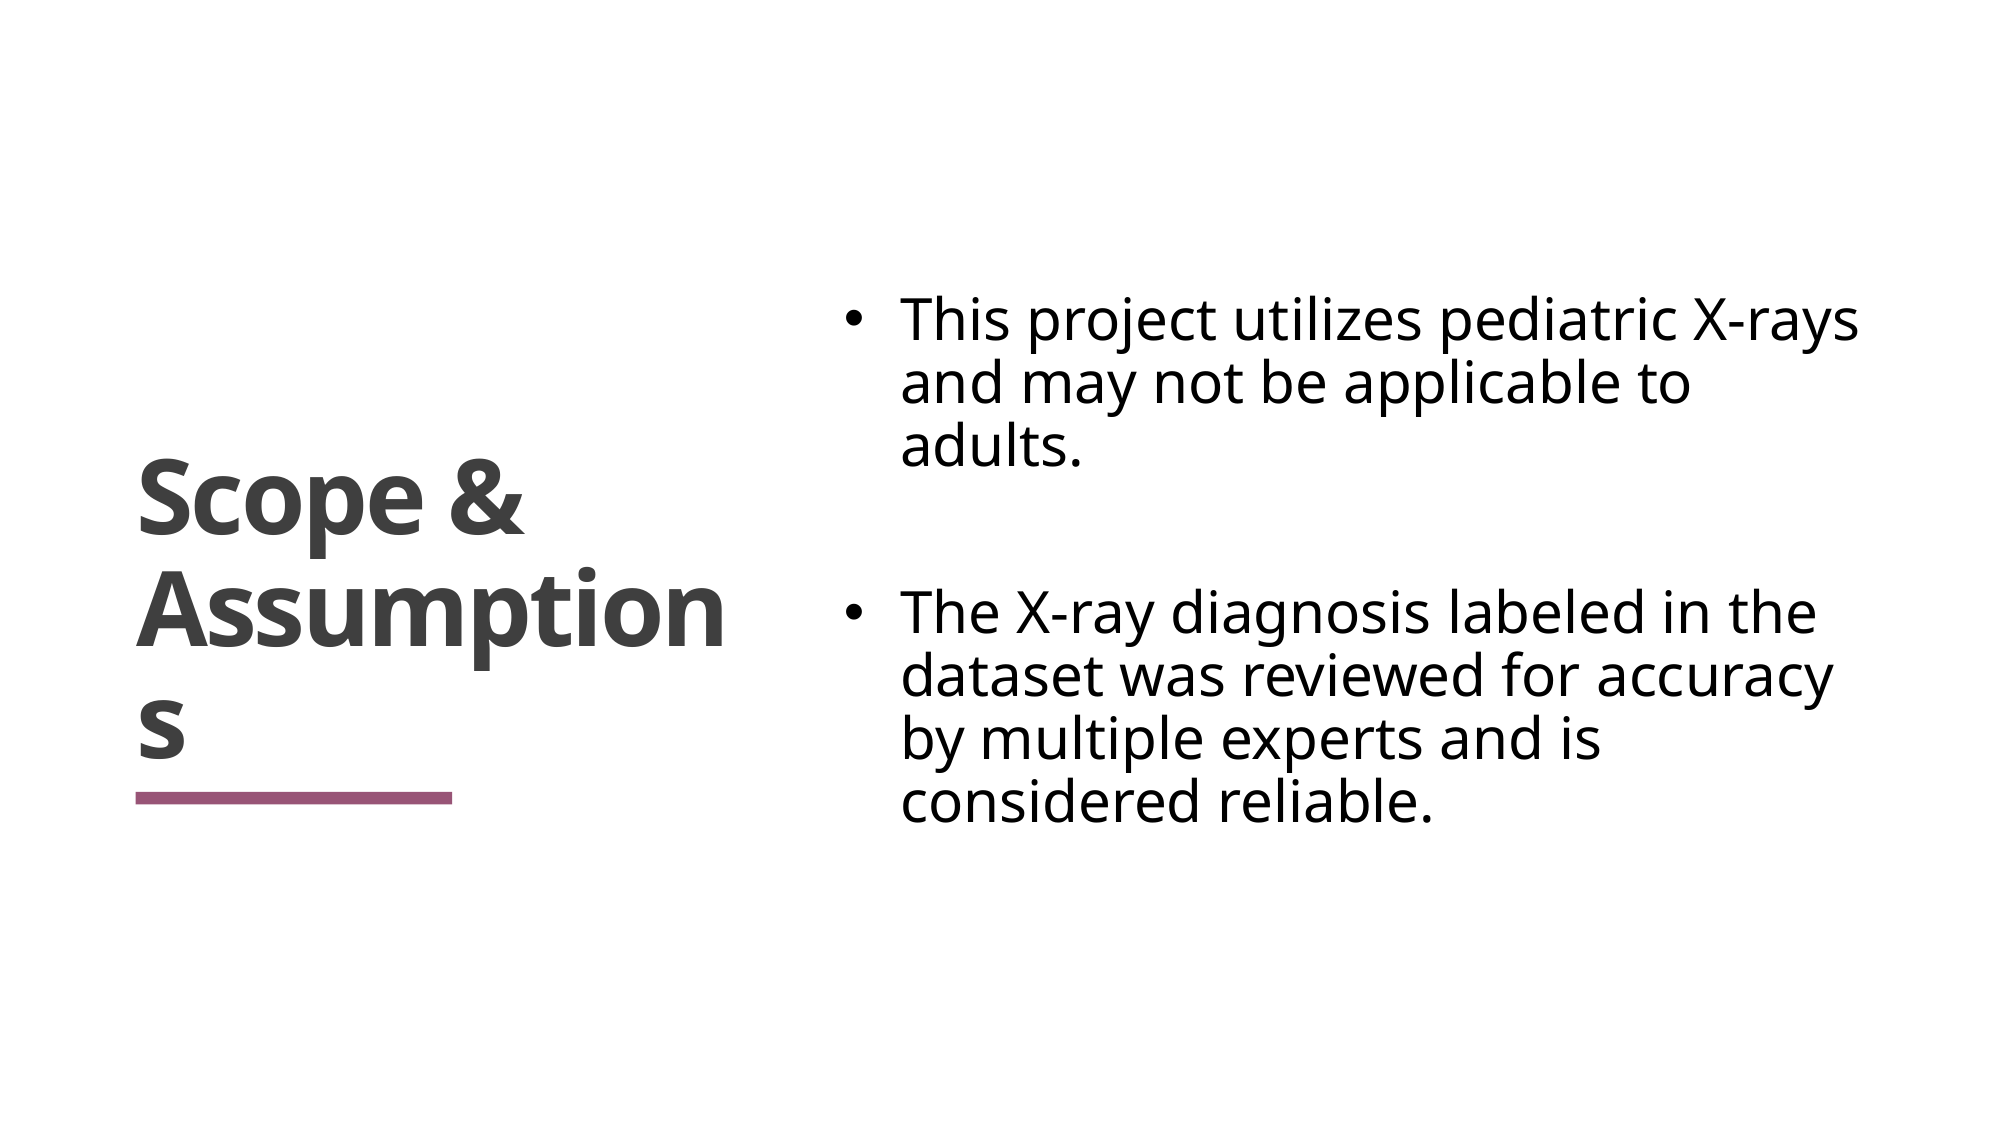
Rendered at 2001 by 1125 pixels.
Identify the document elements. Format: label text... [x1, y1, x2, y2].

title Scope & Assumptions [136, 526, 764, 782]
list This project utilizes pediatric X-rays and may not be applicable to adults. The X-ray diagnosis labeled in the dataset was reviewed for accuracy by multiple experts and is considered reliable. [828, 133, 1897, 992]
